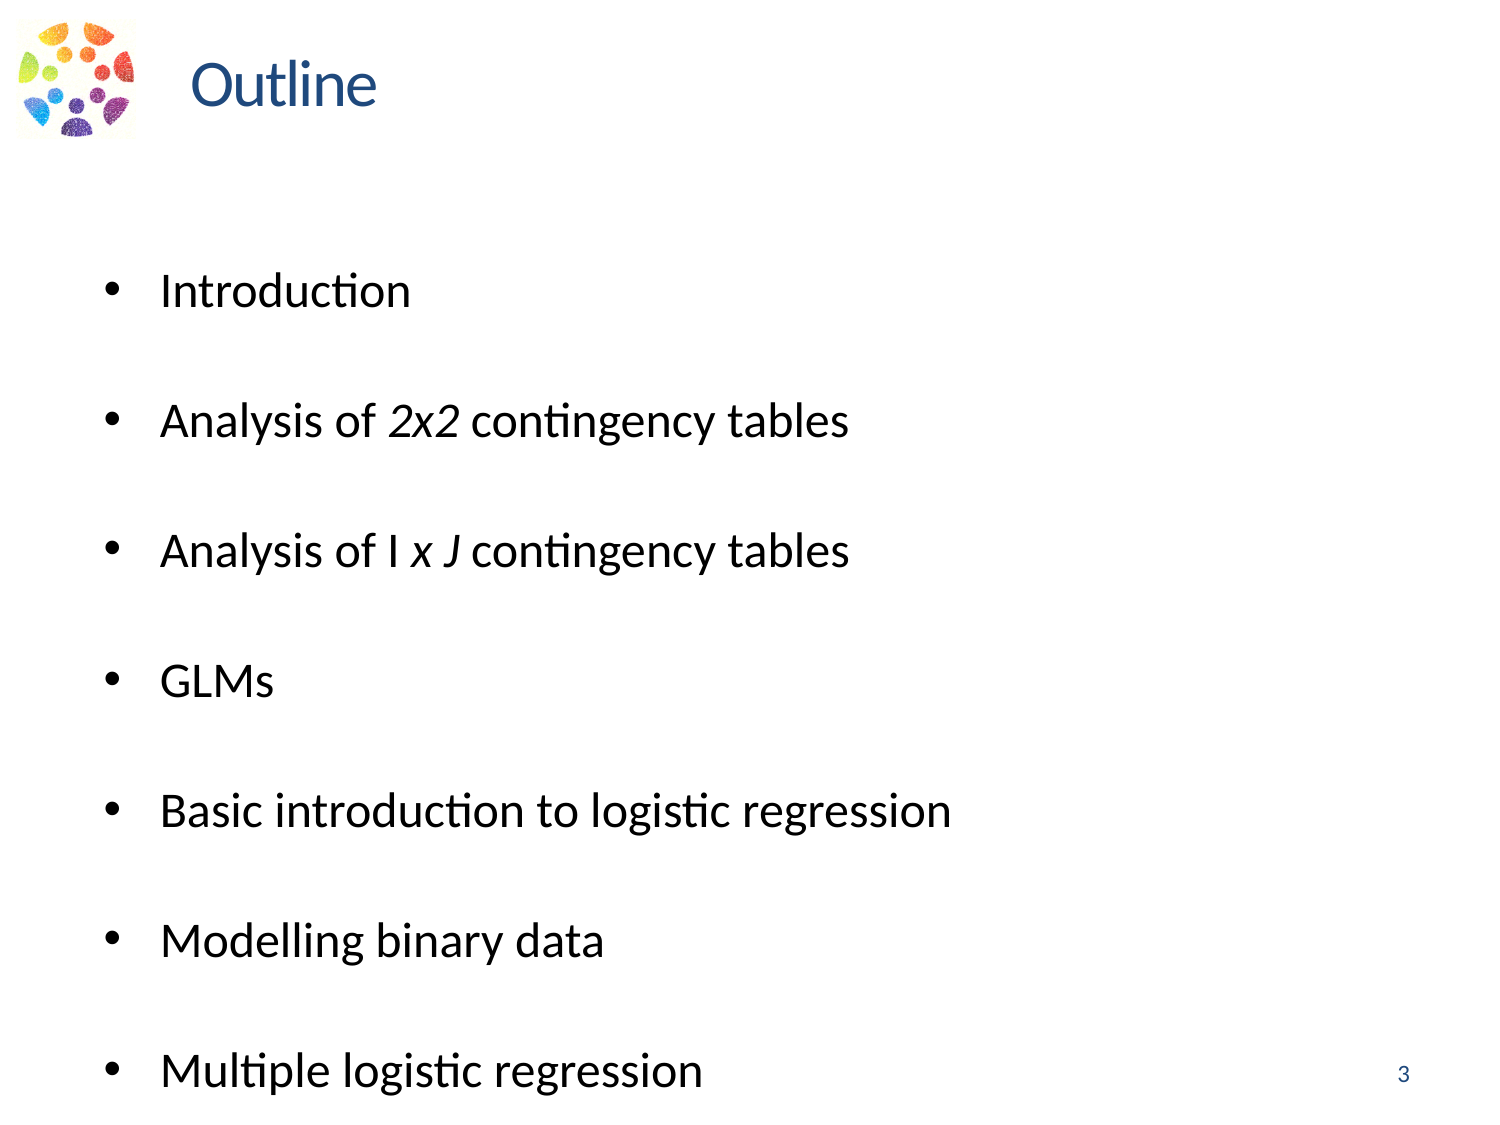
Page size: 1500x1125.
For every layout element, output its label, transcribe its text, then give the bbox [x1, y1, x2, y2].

slide_number 3 [1074, 1042, 1425, 1103]
picture [16, 19, 136, 139]
text_box Outline [175, 32, 1306, 150]
list Introduction Analysis of 2x2 contingency tables Analysis of I x J contingency tables GLMs Basic introduction to logistic regression Modelling binary data Multiple logistic regression [88, 190, 1356, 1106]
